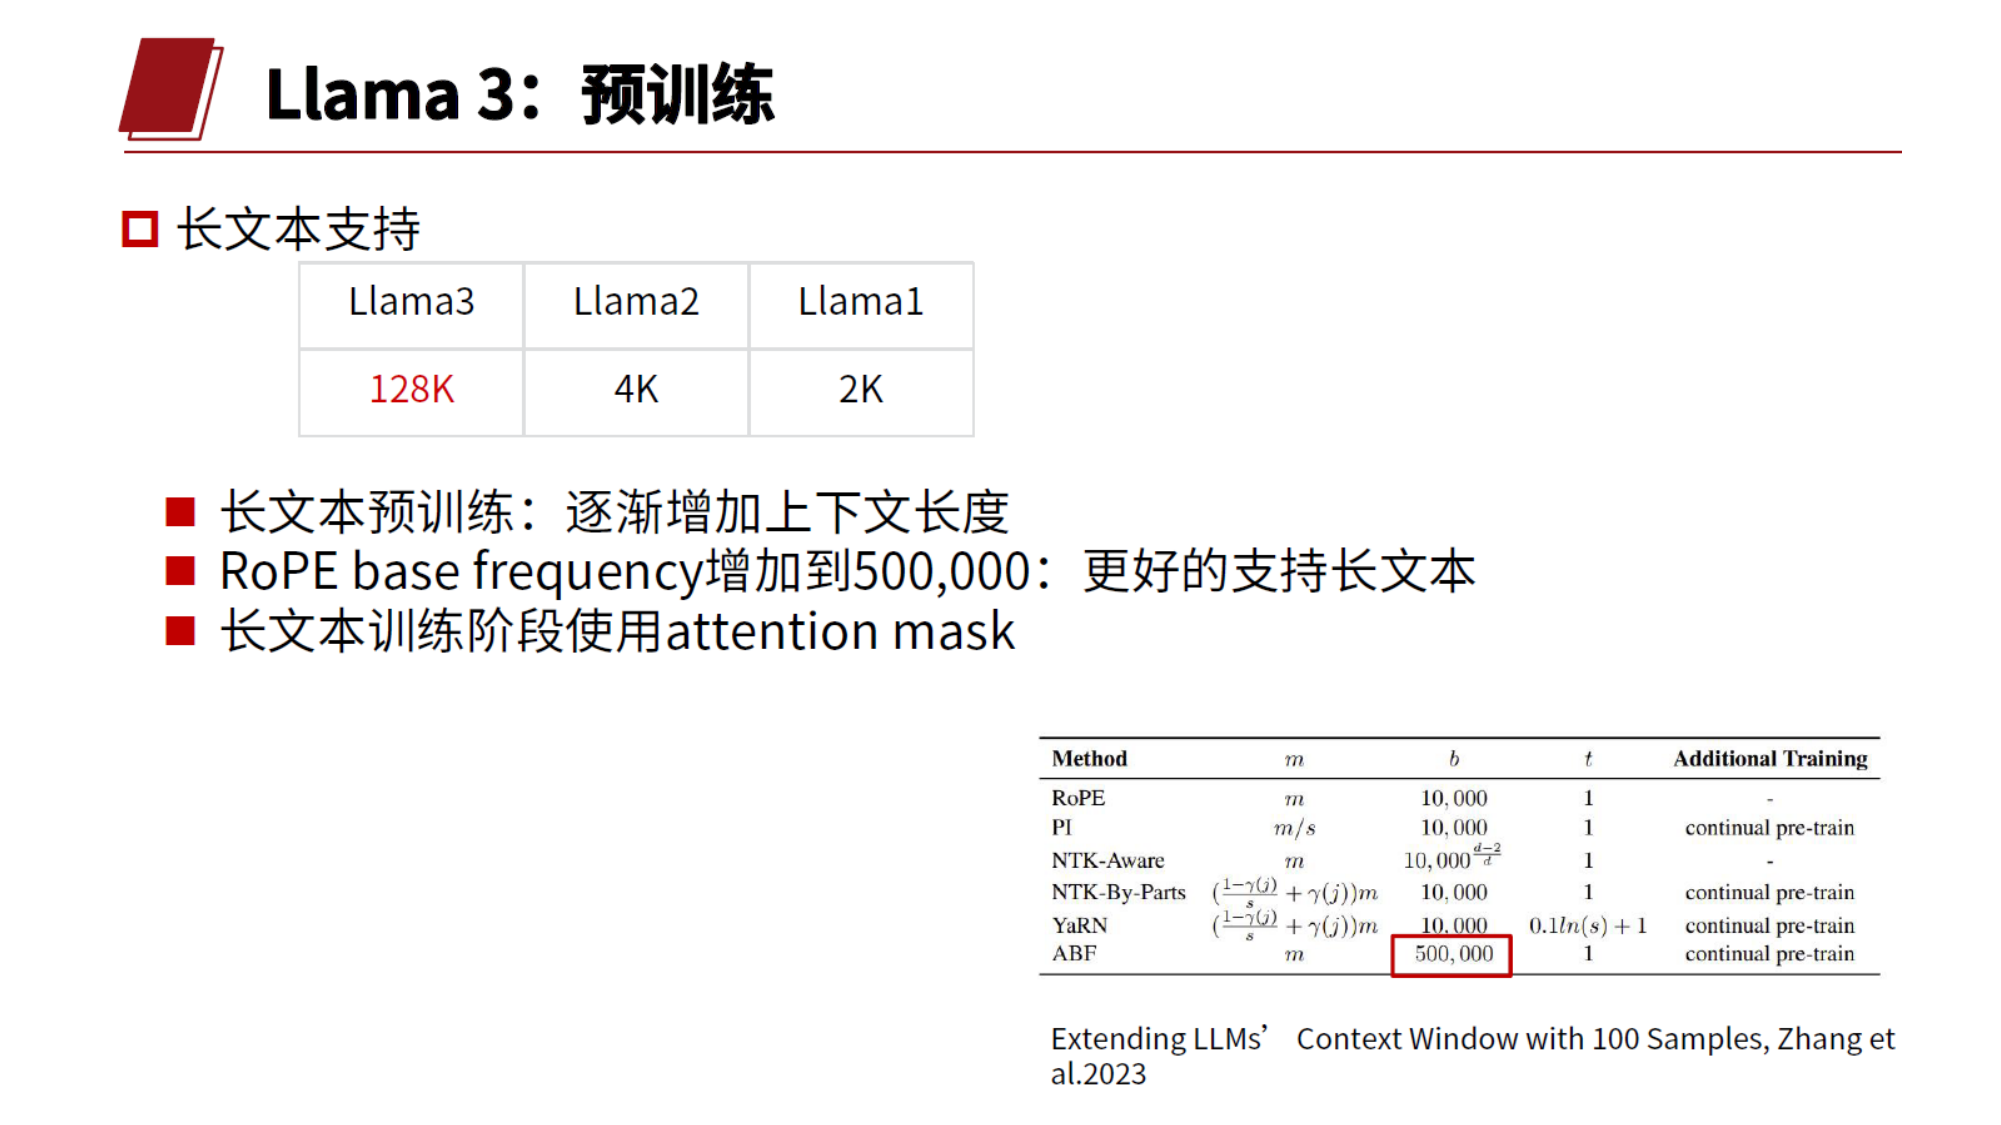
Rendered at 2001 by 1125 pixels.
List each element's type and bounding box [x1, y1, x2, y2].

picture [98, 27, 1902, 1098]
